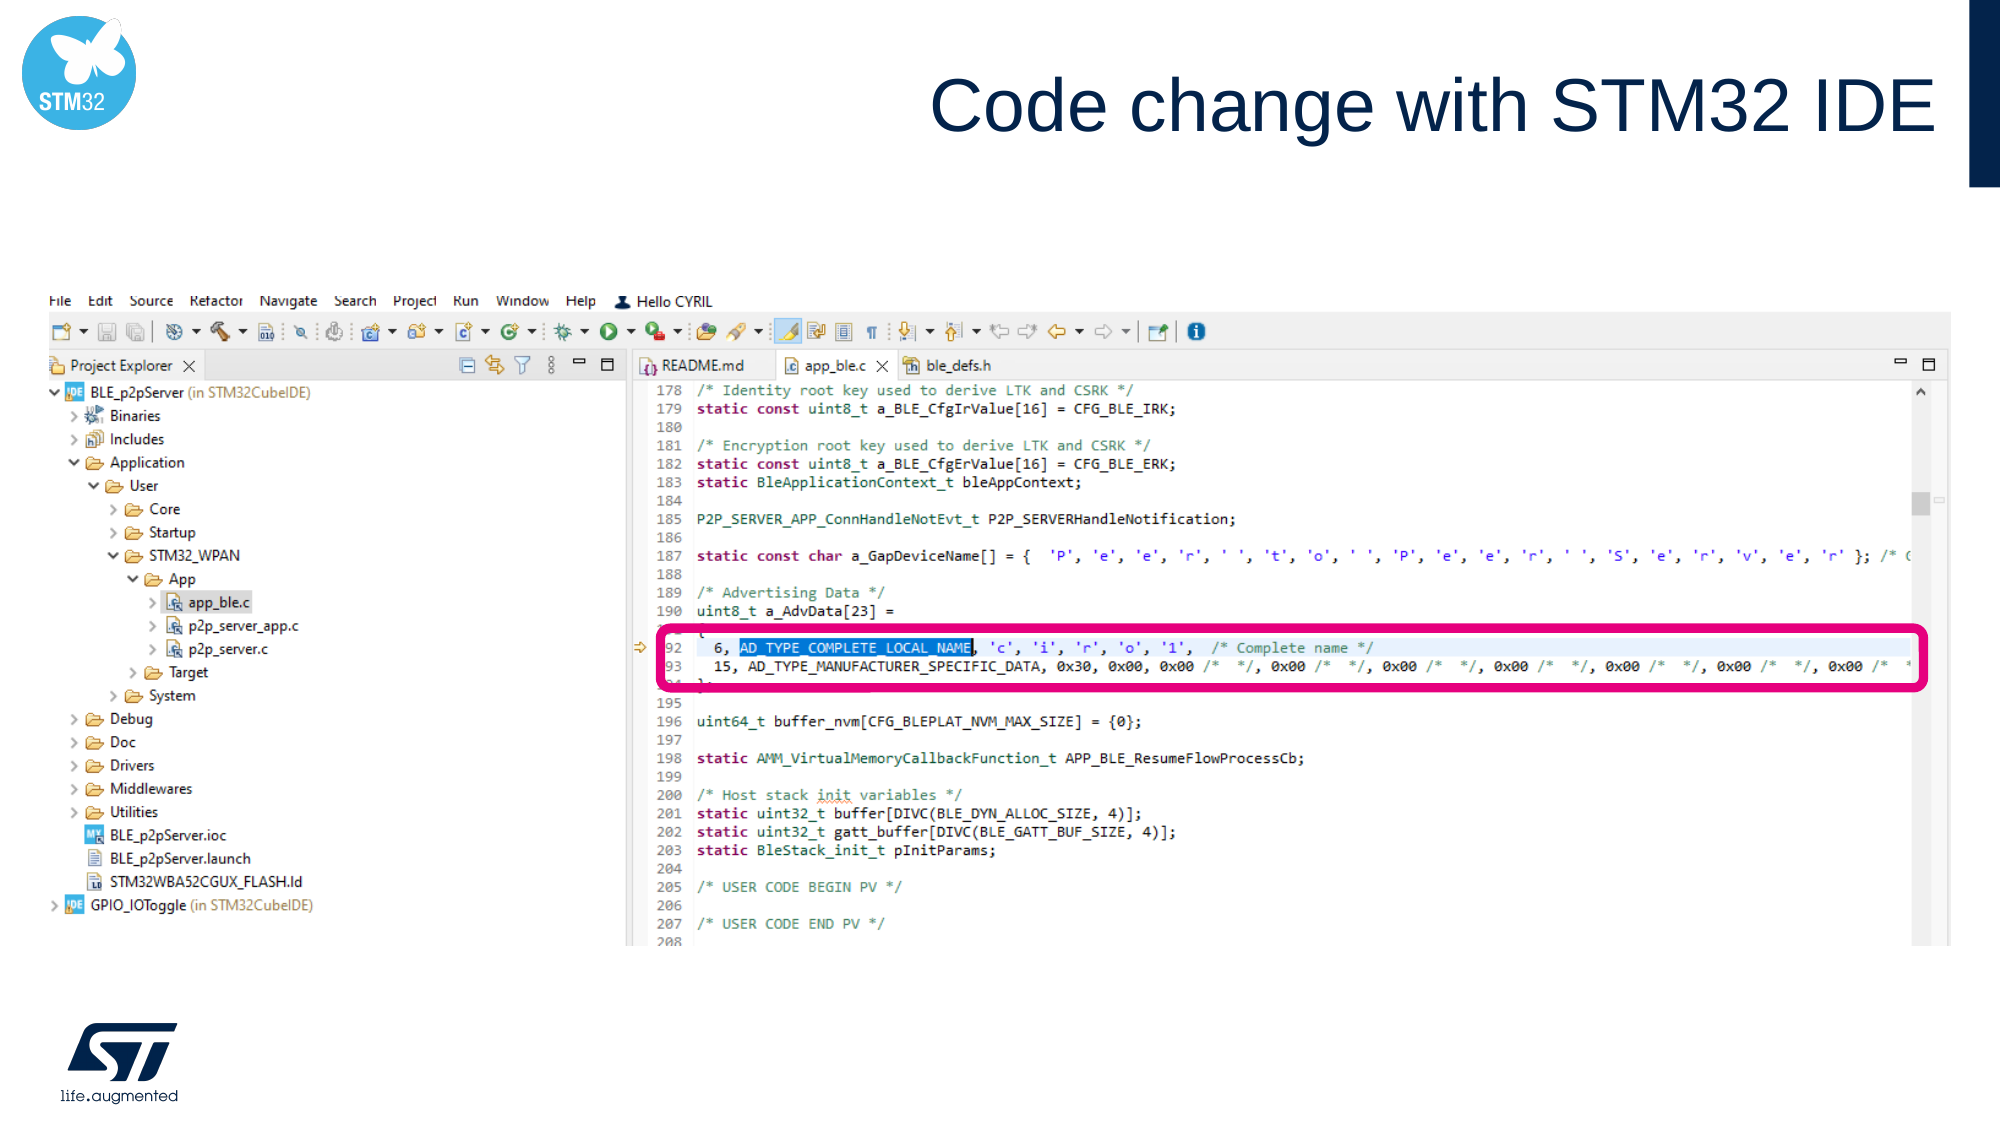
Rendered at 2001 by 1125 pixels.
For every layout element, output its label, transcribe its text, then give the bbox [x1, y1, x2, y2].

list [49, 296, 1951, 946]
title Code change with STM32 IDE [49, 0, 1954, 215]
picture [37, 999, 201, 1125]
picture [22, 16, 136, 130]
